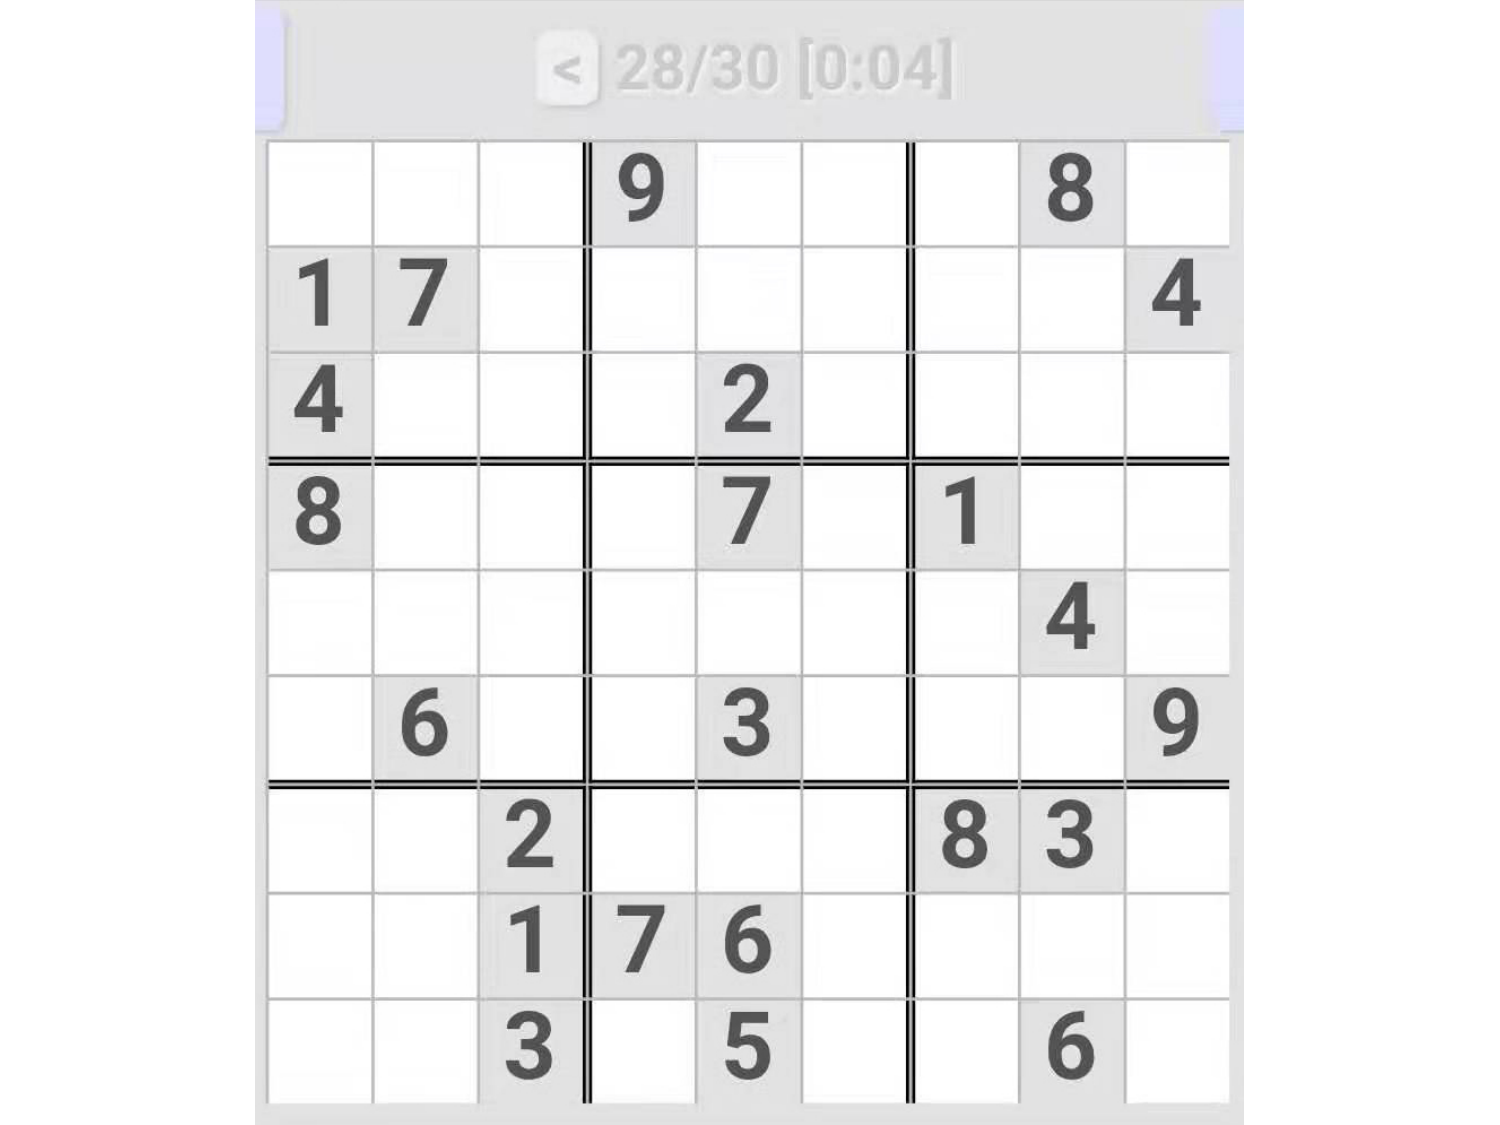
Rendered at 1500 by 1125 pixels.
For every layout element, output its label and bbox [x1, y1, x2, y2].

picture [255, 0, 1245, 1125]
